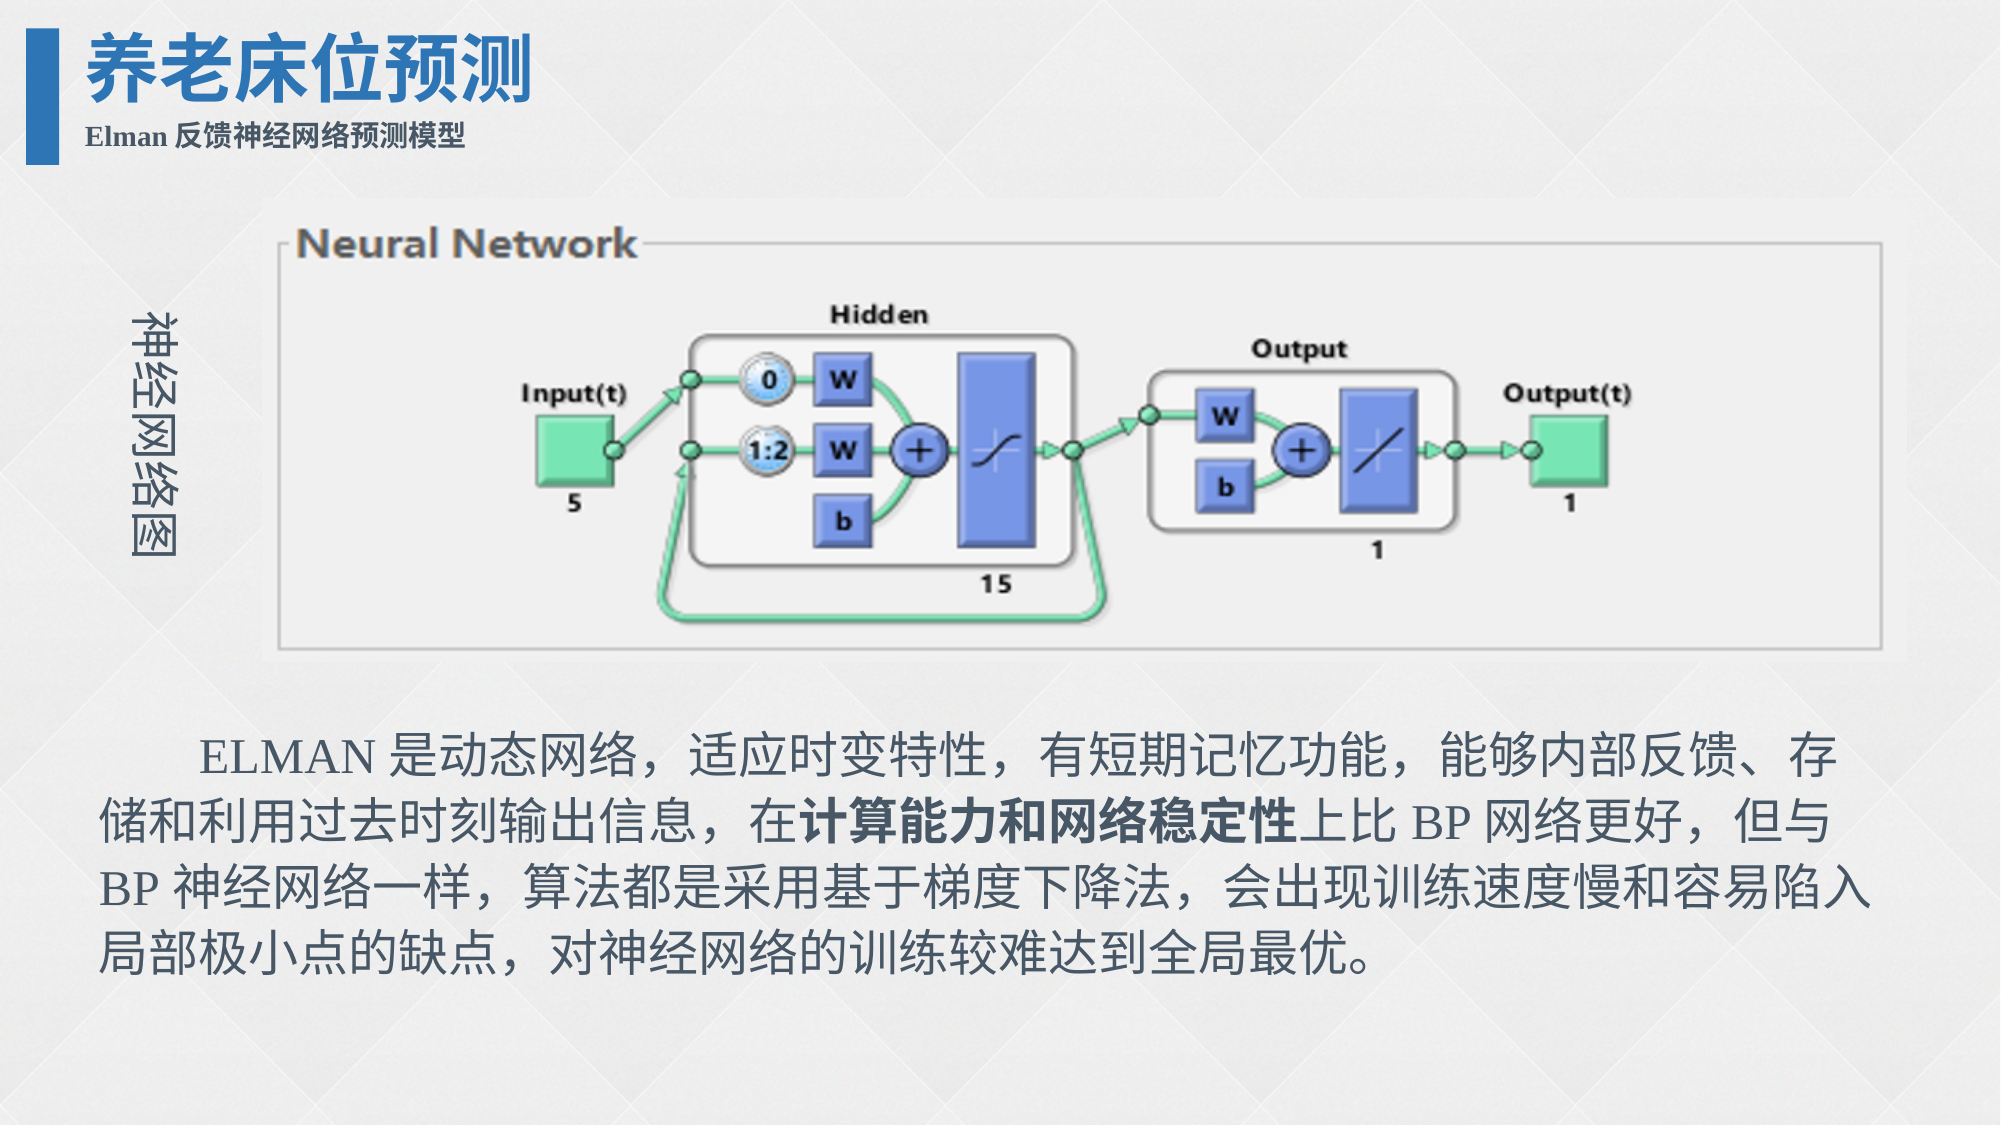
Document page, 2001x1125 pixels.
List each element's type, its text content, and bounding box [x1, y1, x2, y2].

picture [0, 0, 2001, 1125]
text_box ELMAN是动态网络，适应时变特性，有短期记忆功能，能够内部反馈、存储和利用过去时刻输出信息，在计算能力和网络稳定性上比BP网络更好，但与BP神经网络一样，算法都是采用基于梯度下降法，会出现训练速度慢和容易陷入局部极小点的缺点，对神经网络的训练较难达到全局最优。 [84, 710, 1900, 1049]
text_box 神经网络图 [103, 233, 194, 639]
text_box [26, 14, 592, 165]
